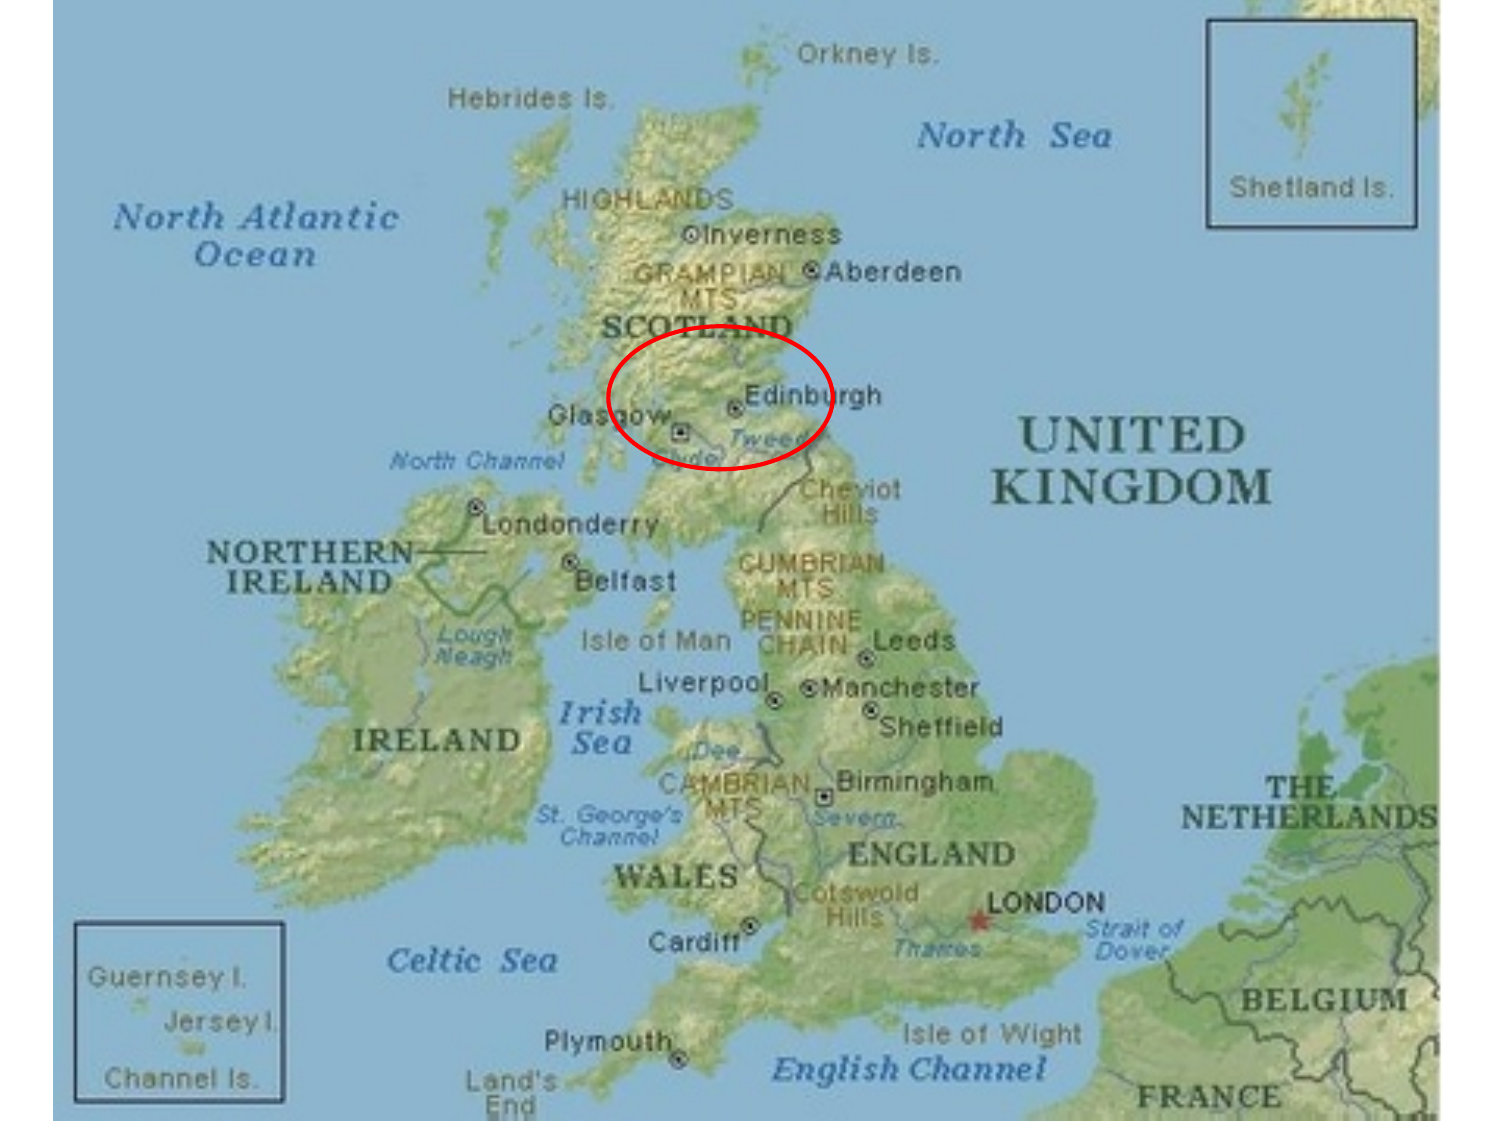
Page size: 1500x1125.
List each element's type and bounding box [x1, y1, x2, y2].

list [52, 0, 1443, 1121]
